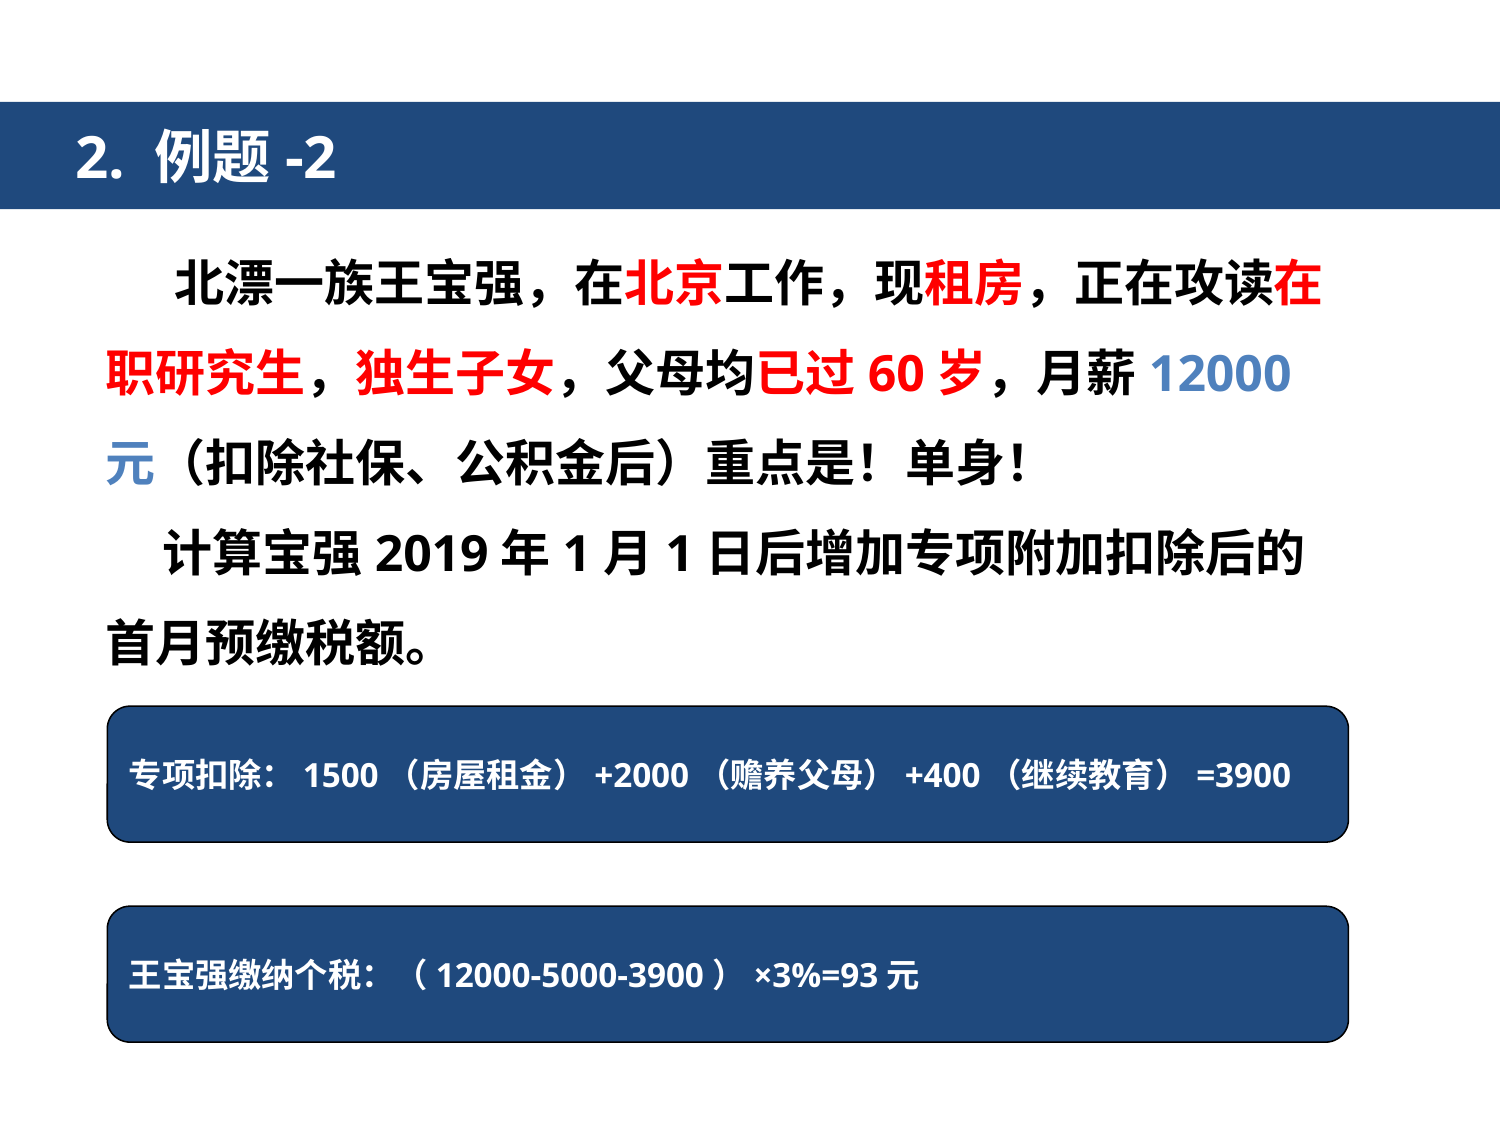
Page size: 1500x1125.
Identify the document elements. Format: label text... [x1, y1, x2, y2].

text_box 专项扣除：1500（房屋租金）+2000（赡养父母）+400（继续教育）=3900 [107, 706, 1349, 843]
text_box 北漂一族王宝强，在北京工作，现租房，正在攻读在职研究生，独生子女，父母均已过60岁，月薪12000元（扣除社保、公积金后）重点是！单身！ 计算宝强2019年1月1日后增加专项附加扣除后的首月预缴税额。 [91, 213, 1365, 679]
text_box 王宝强缴纳个税：（12000-5000-3900）×3%=93元 [107, 906, 1349, 1043]
text_box 2. 例题-2 [0, 101, 1500, 210]
